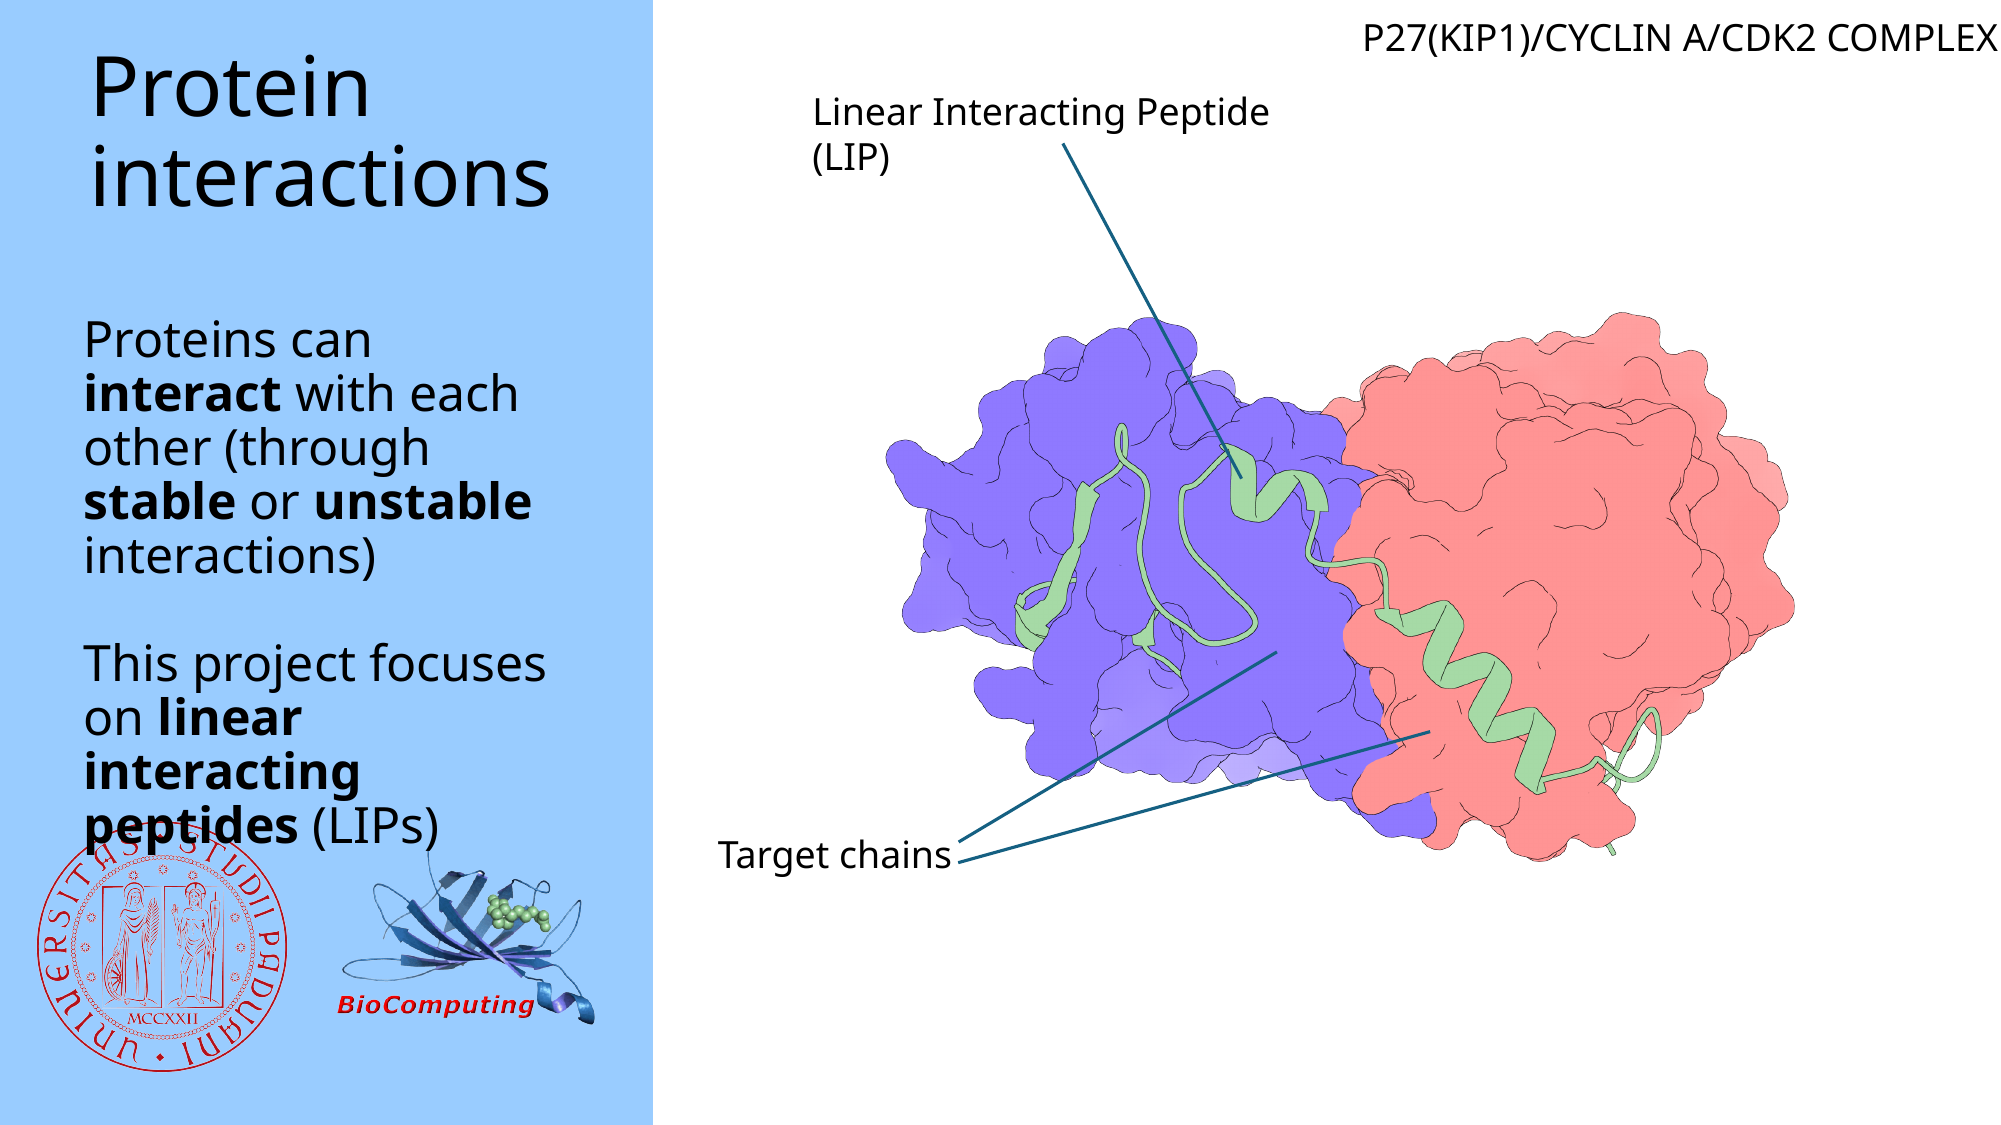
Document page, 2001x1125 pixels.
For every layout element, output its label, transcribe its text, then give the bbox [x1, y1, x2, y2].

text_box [957, 731, 1431, 864]
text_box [958, 651, 1278, 731]
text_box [1062, 142, 1242, 480]
text_box [0, 0, 654, 1125]
picture [310, 782, 620, 1092]
text_box Linear Interacting Peptide (LIP) [797, 80, 1338, 186]
title Protein interactions [74, 36, 601, 307]
text_box P27(KIP1)/CYCLIN A/CDK2 COMPLEX [1347, 6, 2000, 67]
text_box Target chains [703, 823, 773, 884]
text_box Proteins can interact with each other (through stable or unstable interactions) This project focuses on linear interacting peptides (LIPs) [68, 306, 594, 885]
picture [773, 208, 1903, 958]
picture [34, 817, 290, 1074]
